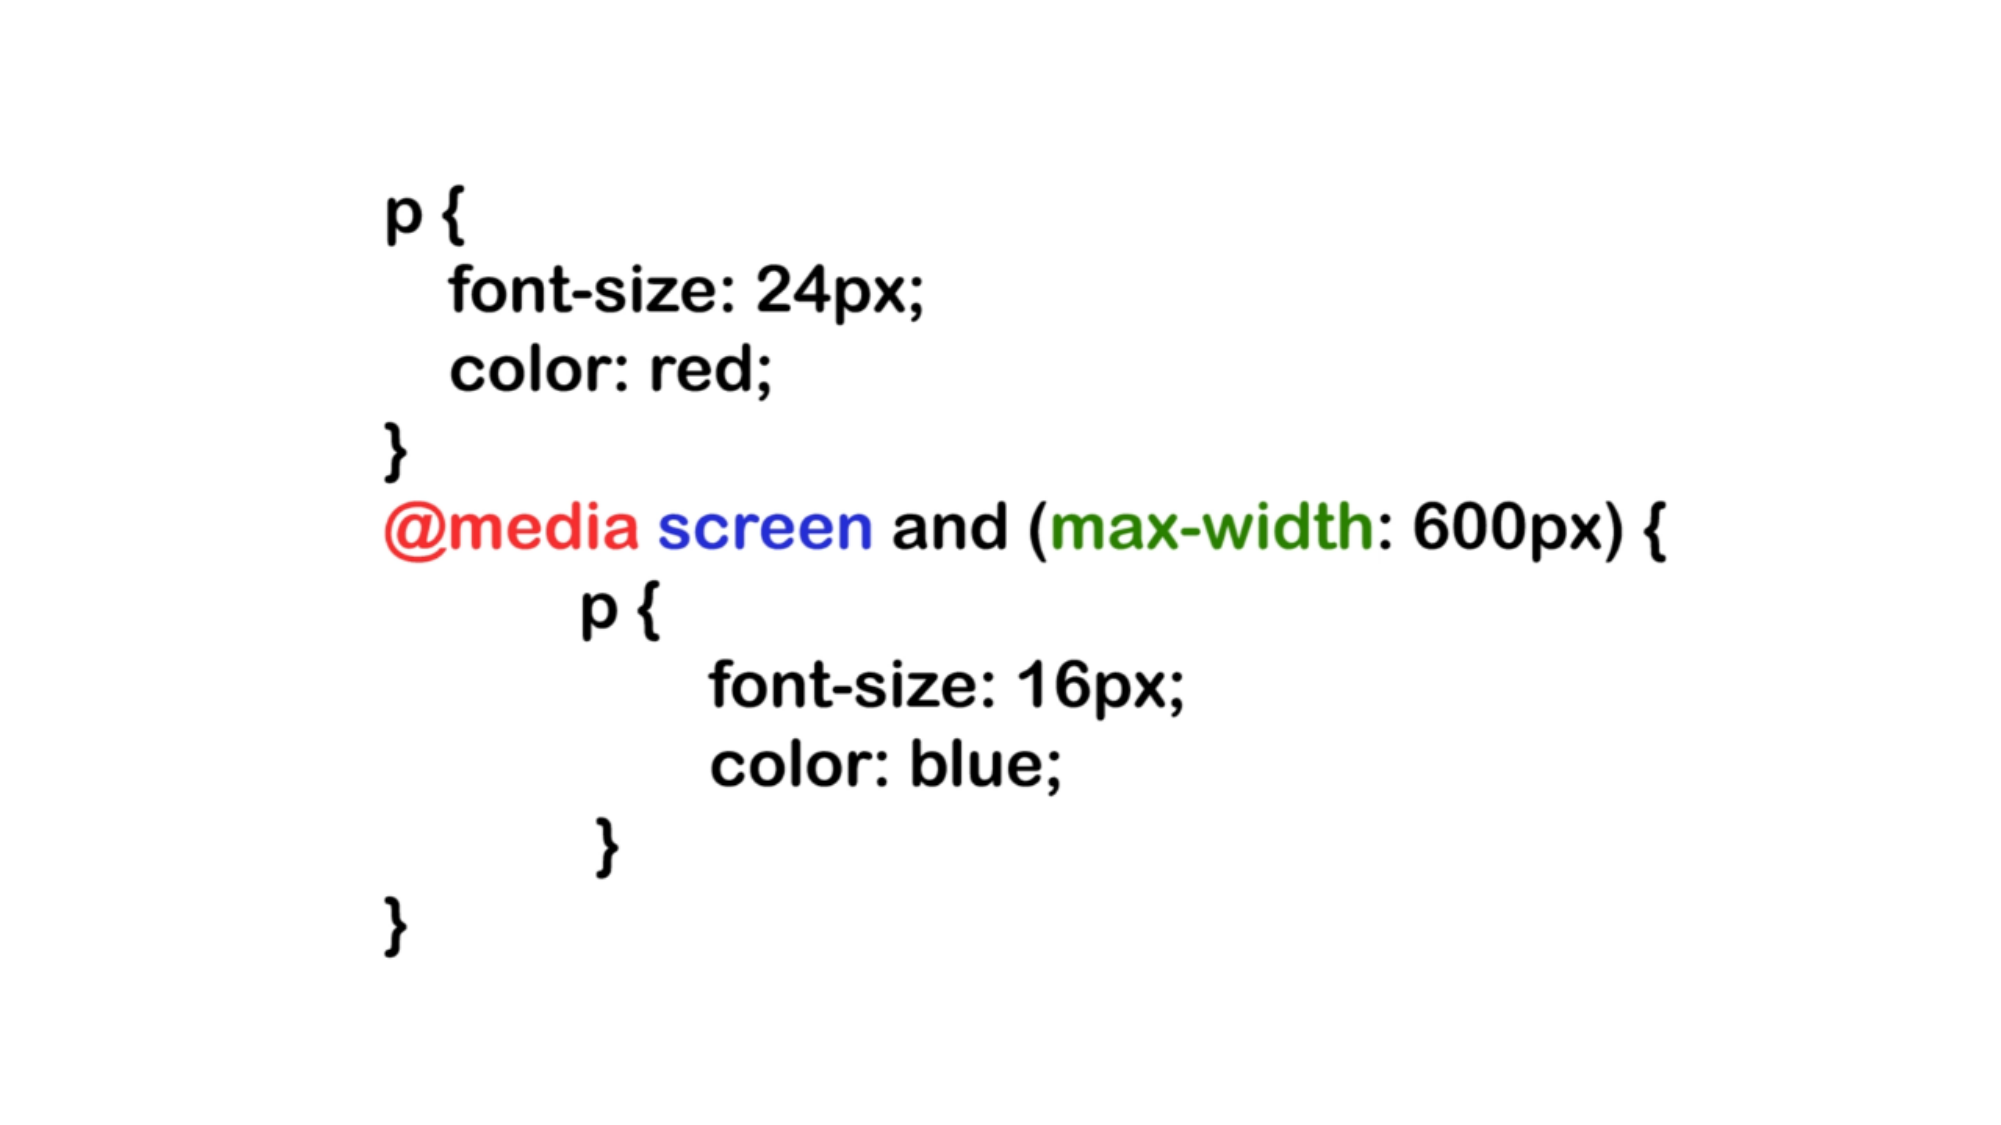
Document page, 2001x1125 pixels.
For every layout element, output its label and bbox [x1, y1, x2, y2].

picture [242, 139, 1758, 986]
